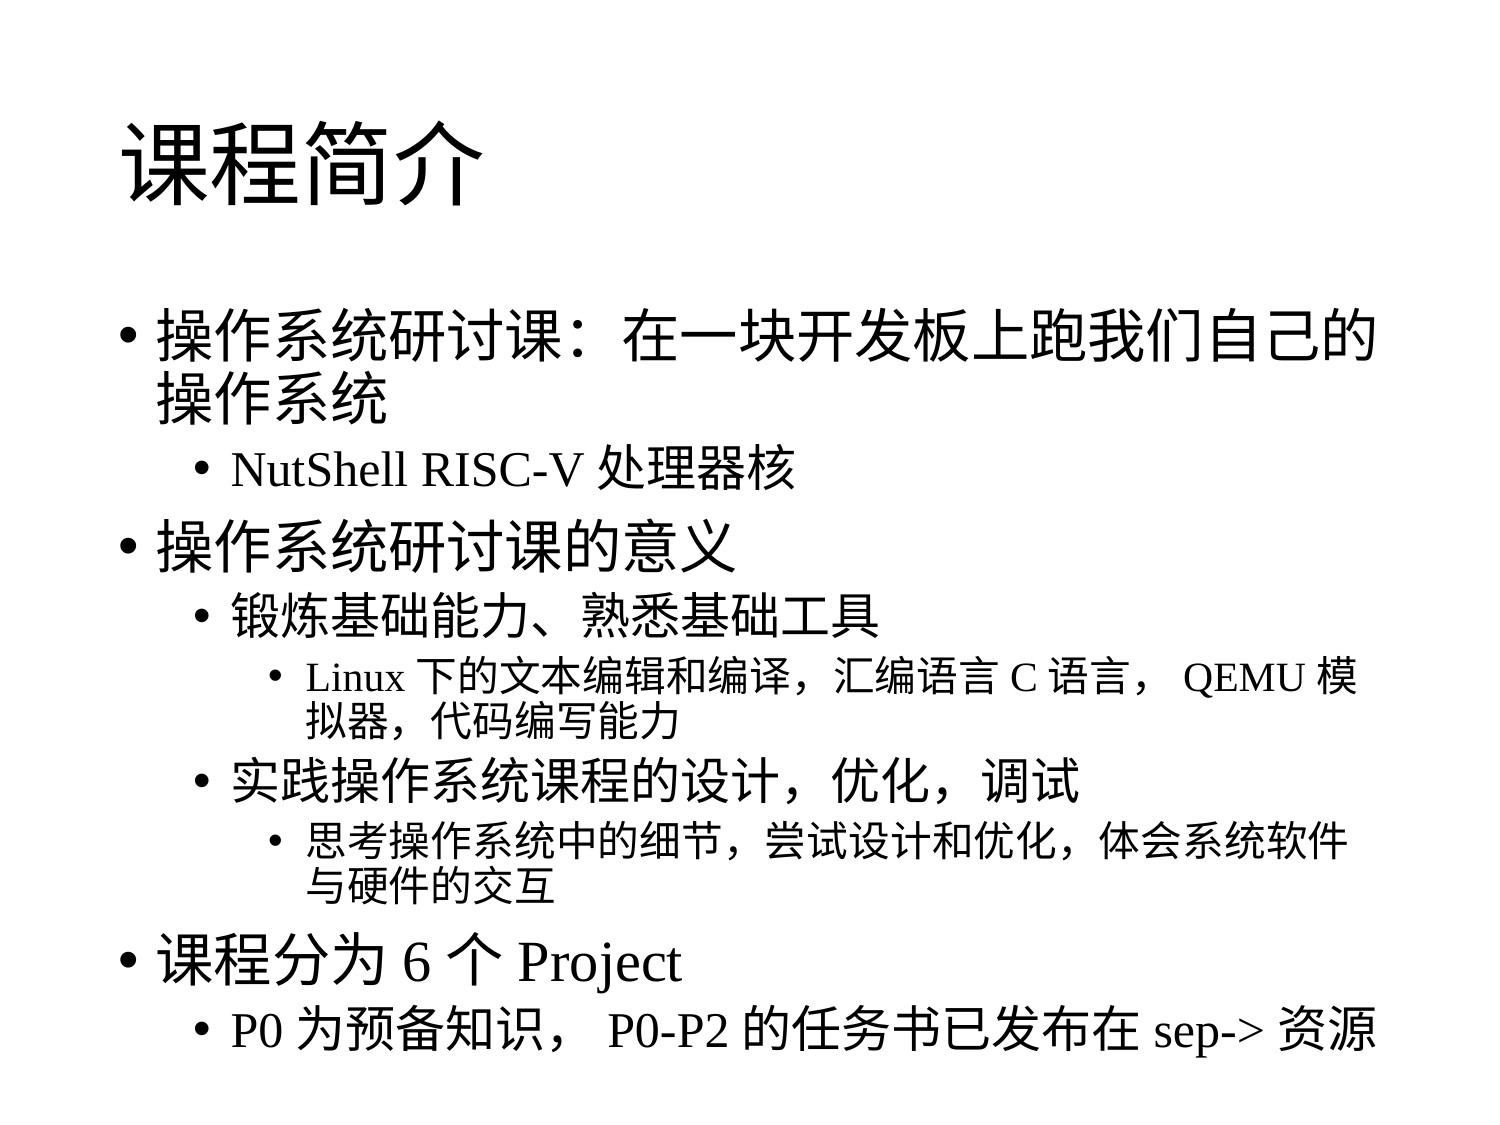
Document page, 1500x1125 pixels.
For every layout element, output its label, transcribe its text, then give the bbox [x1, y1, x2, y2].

title 课程简介 [103, 59, 1397, 278]
list 操作系统研讨课：在一块开发板上跑我们自己的操作系统 NutShell RISC-V处理器核 操作系统研讨课的意义 锻炼基础能力、熟悉基础工具 Linux下的文本编辑和编译，汇编语言C语言，QEMU模拟器，代码编写能力 实践操作系统课程的设计，优化，调试 思考操作系统中的细节，尝试设计和优化，体会系统软件与硬件的交互 课程分为6个Project P0为预备知识，P0-P2的任务书已发布在sep->资源 [103, 299, 1397, 1101]
